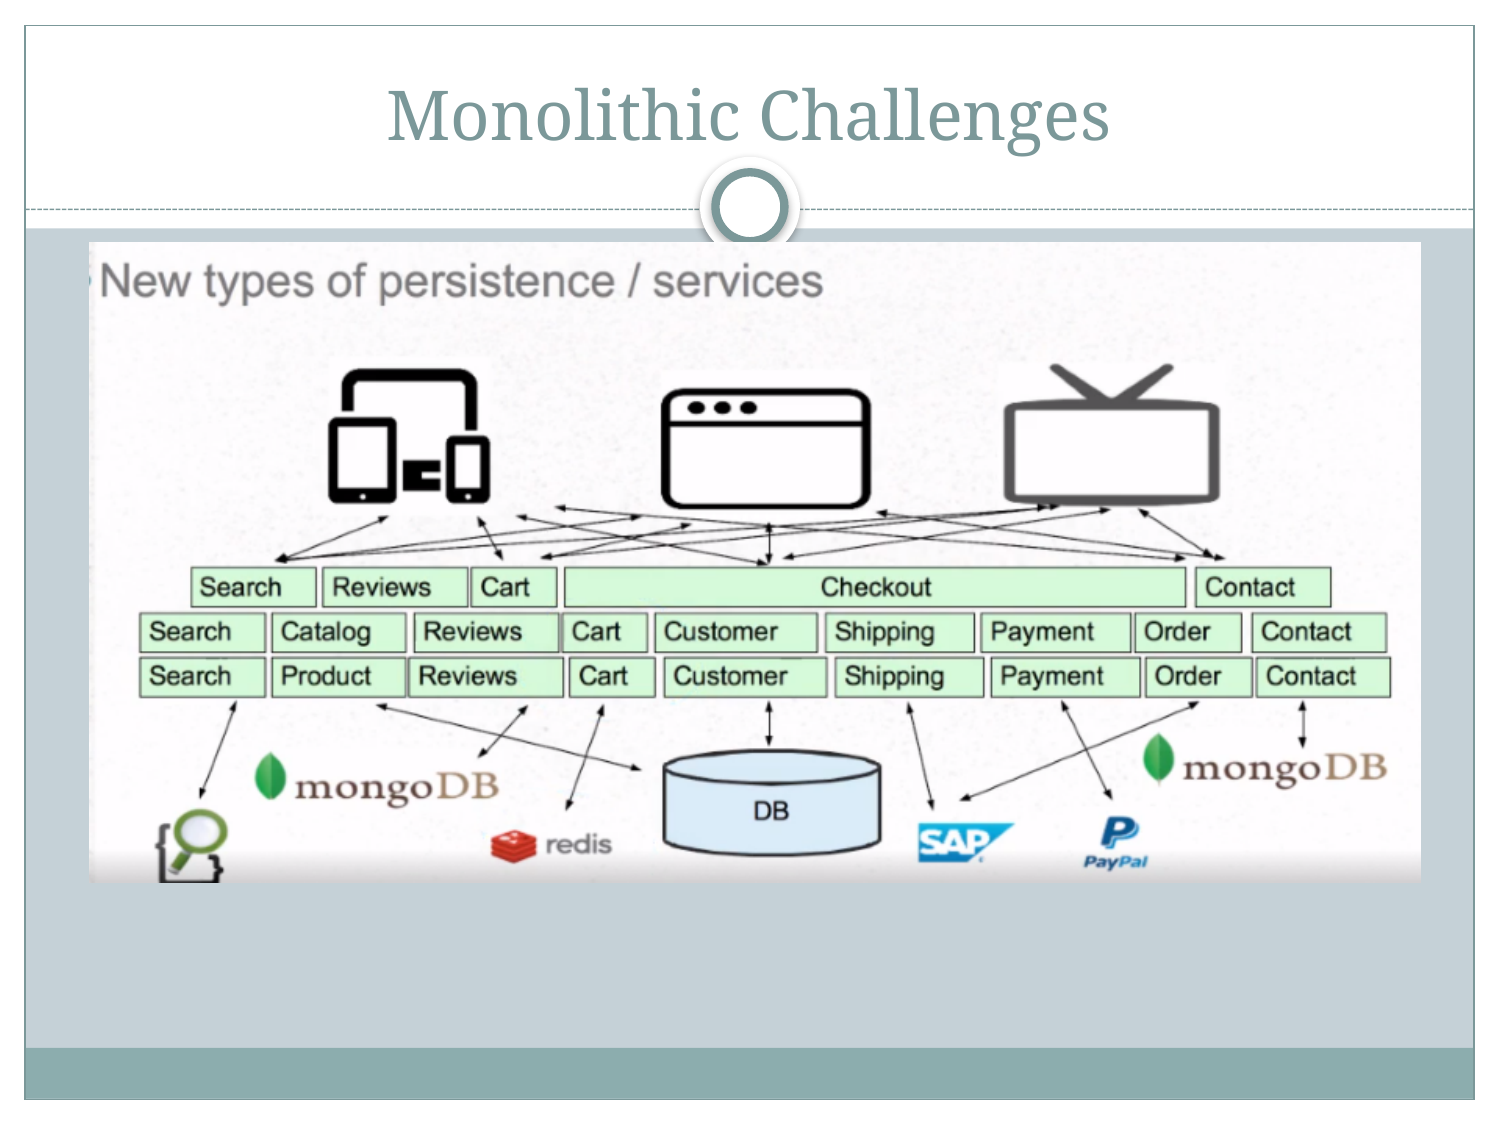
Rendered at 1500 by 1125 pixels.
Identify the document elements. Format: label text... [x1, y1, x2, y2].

picture [89, 241, 1422, 883]
title Monolithic Challenges [49, 37, 1450, 162]
